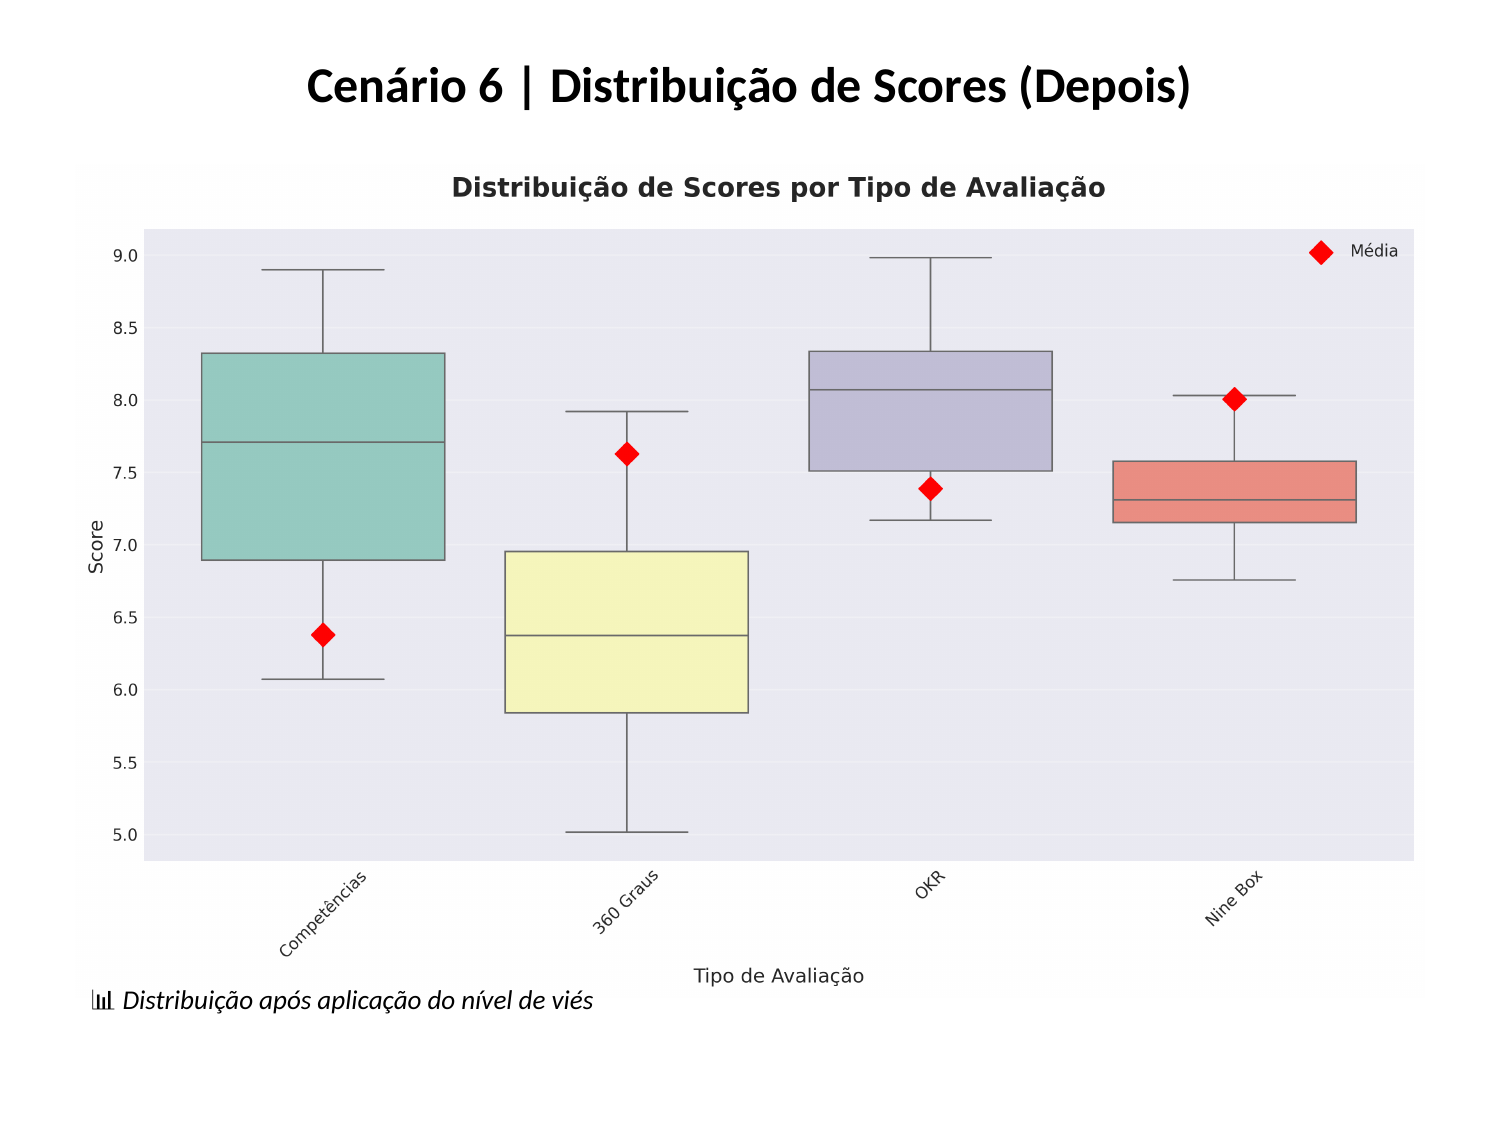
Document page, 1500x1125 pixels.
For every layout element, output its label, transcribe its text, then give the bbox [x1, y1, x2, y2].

text_box Cenário 6 | Distribuição de Scores (Depois) [292, 44, 1208, 120]
text_box 📊 Distribuição após aplicação do nível de viés [74, 1003, 1425, 1023]
picture [74, 164, 1426, 998]
